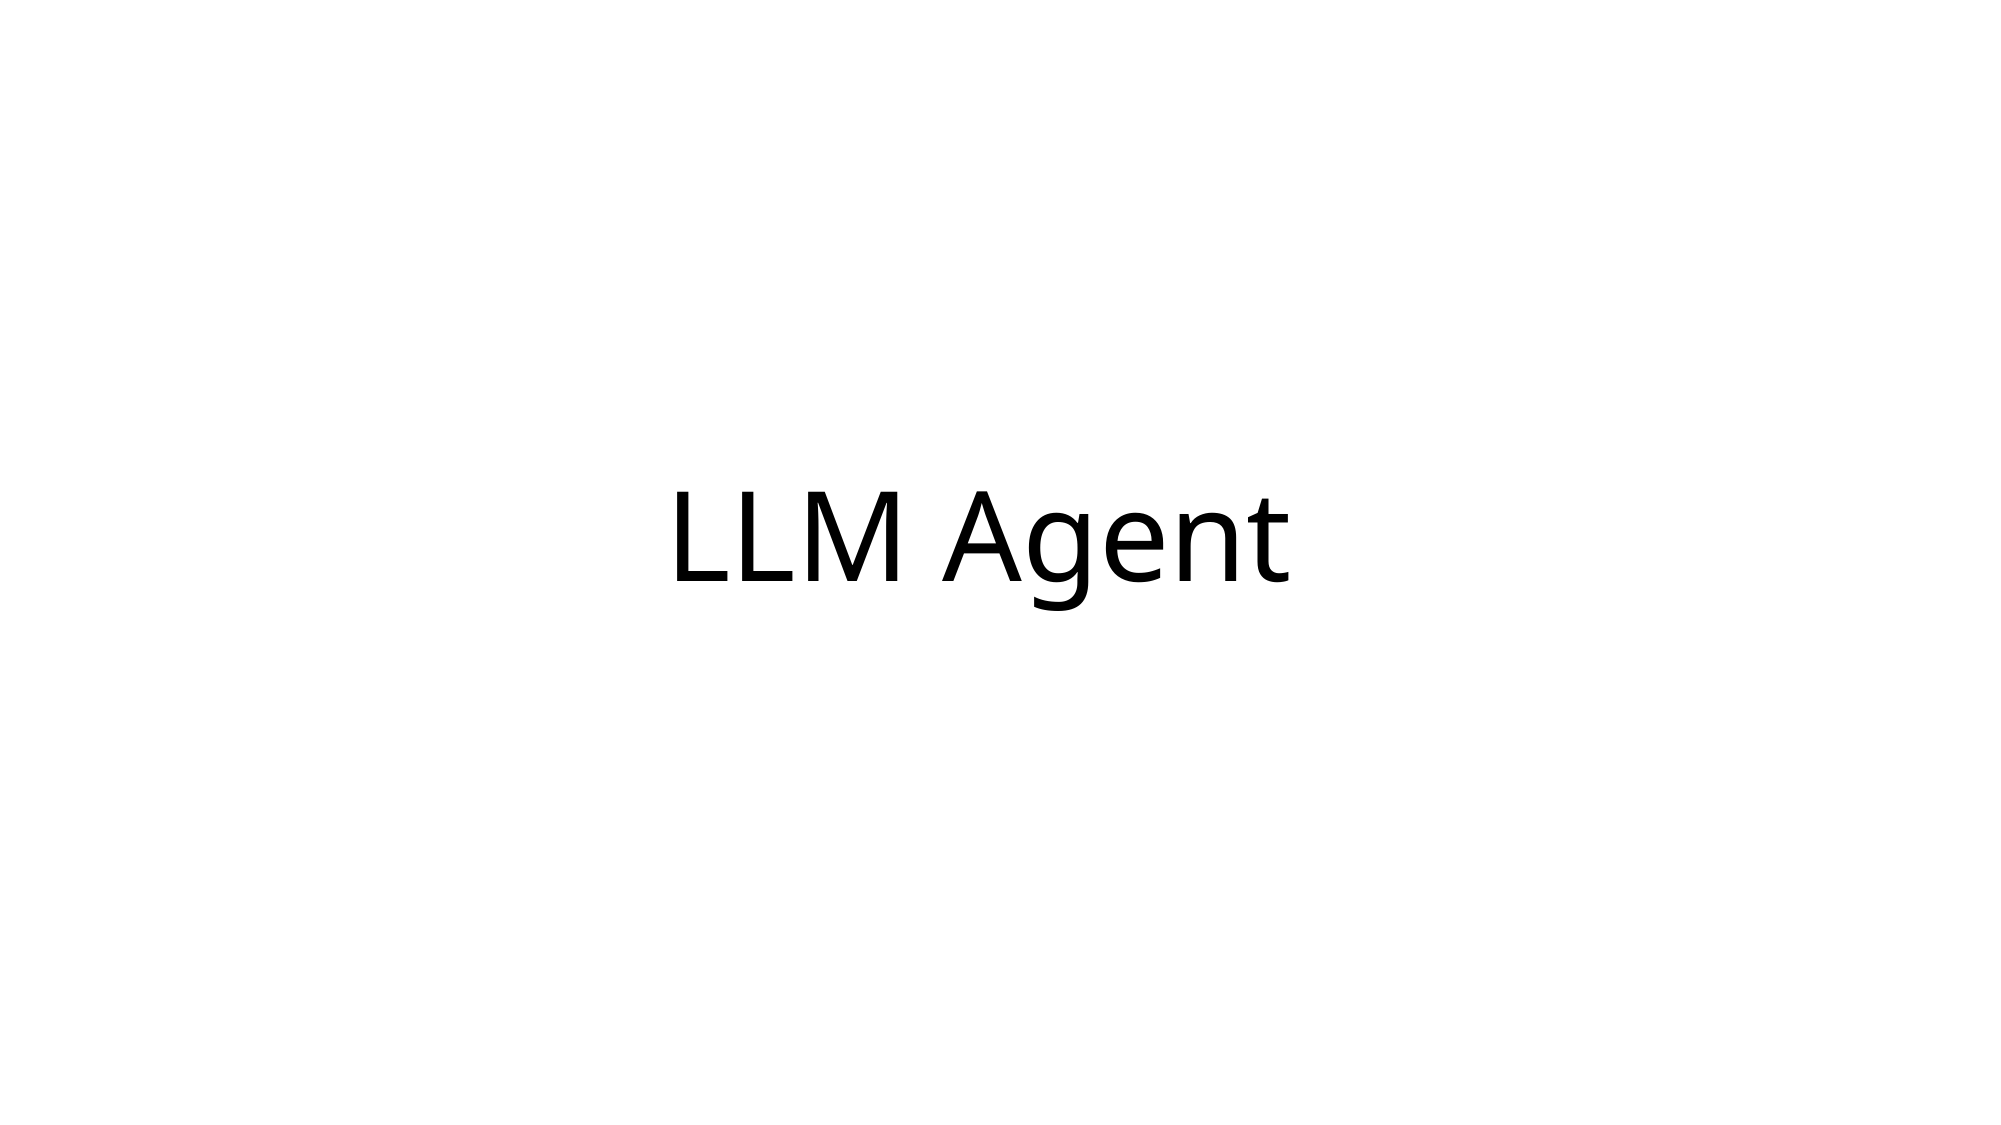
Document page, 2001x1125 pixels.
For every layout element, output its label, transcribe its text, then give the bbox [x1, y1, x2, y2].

title LLM Agent [229, 442, 1730, 617]
